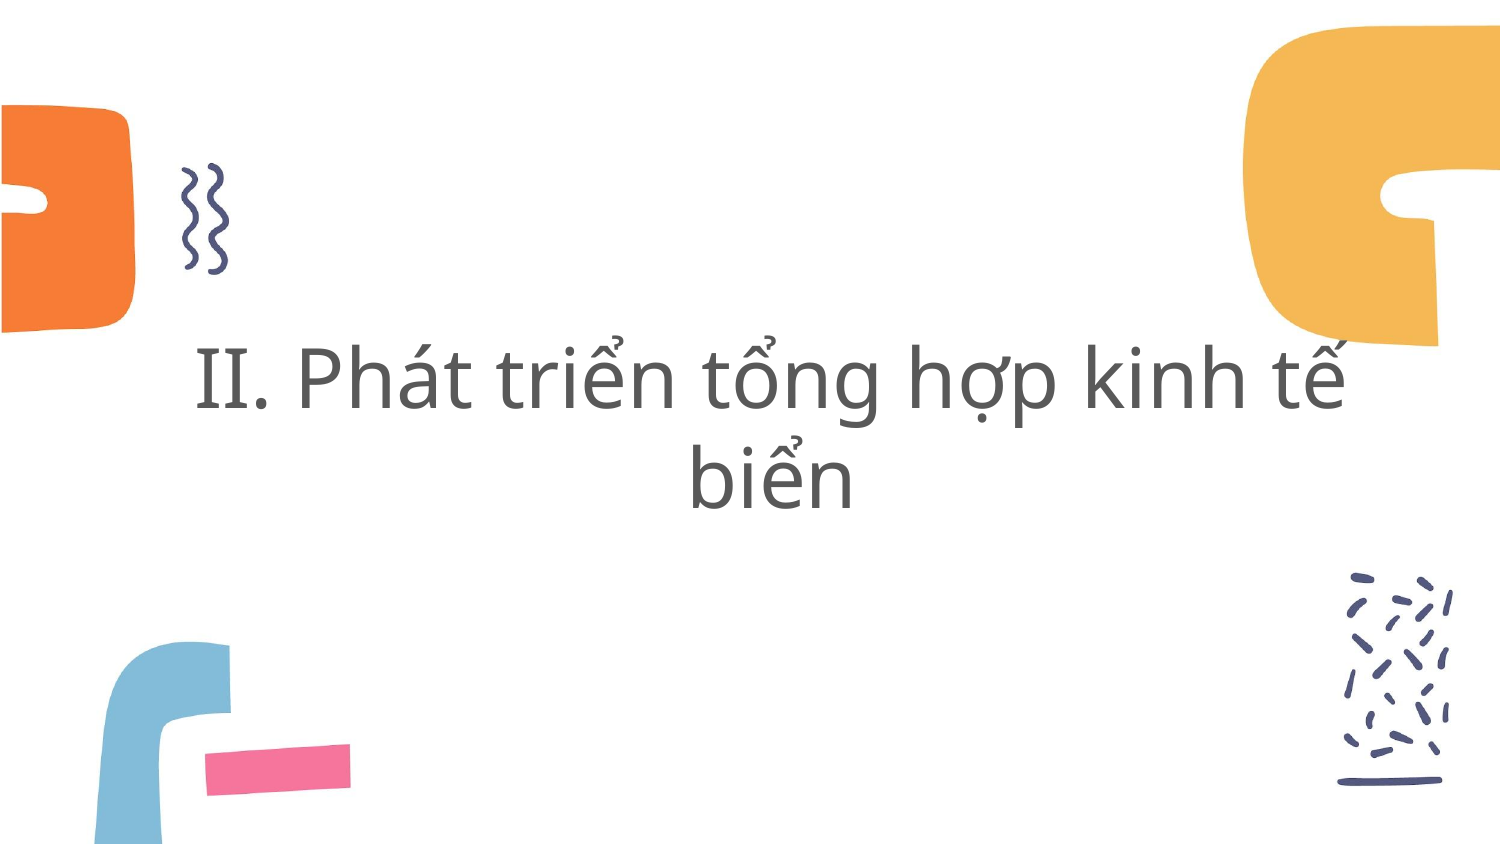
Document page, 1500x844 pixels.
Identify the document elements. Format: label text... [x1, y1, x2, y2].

title II. Phát triển tổng hợp kinh tế biển [161, 310, 1383, 565]
picture [0, 0, 1500, 844]
